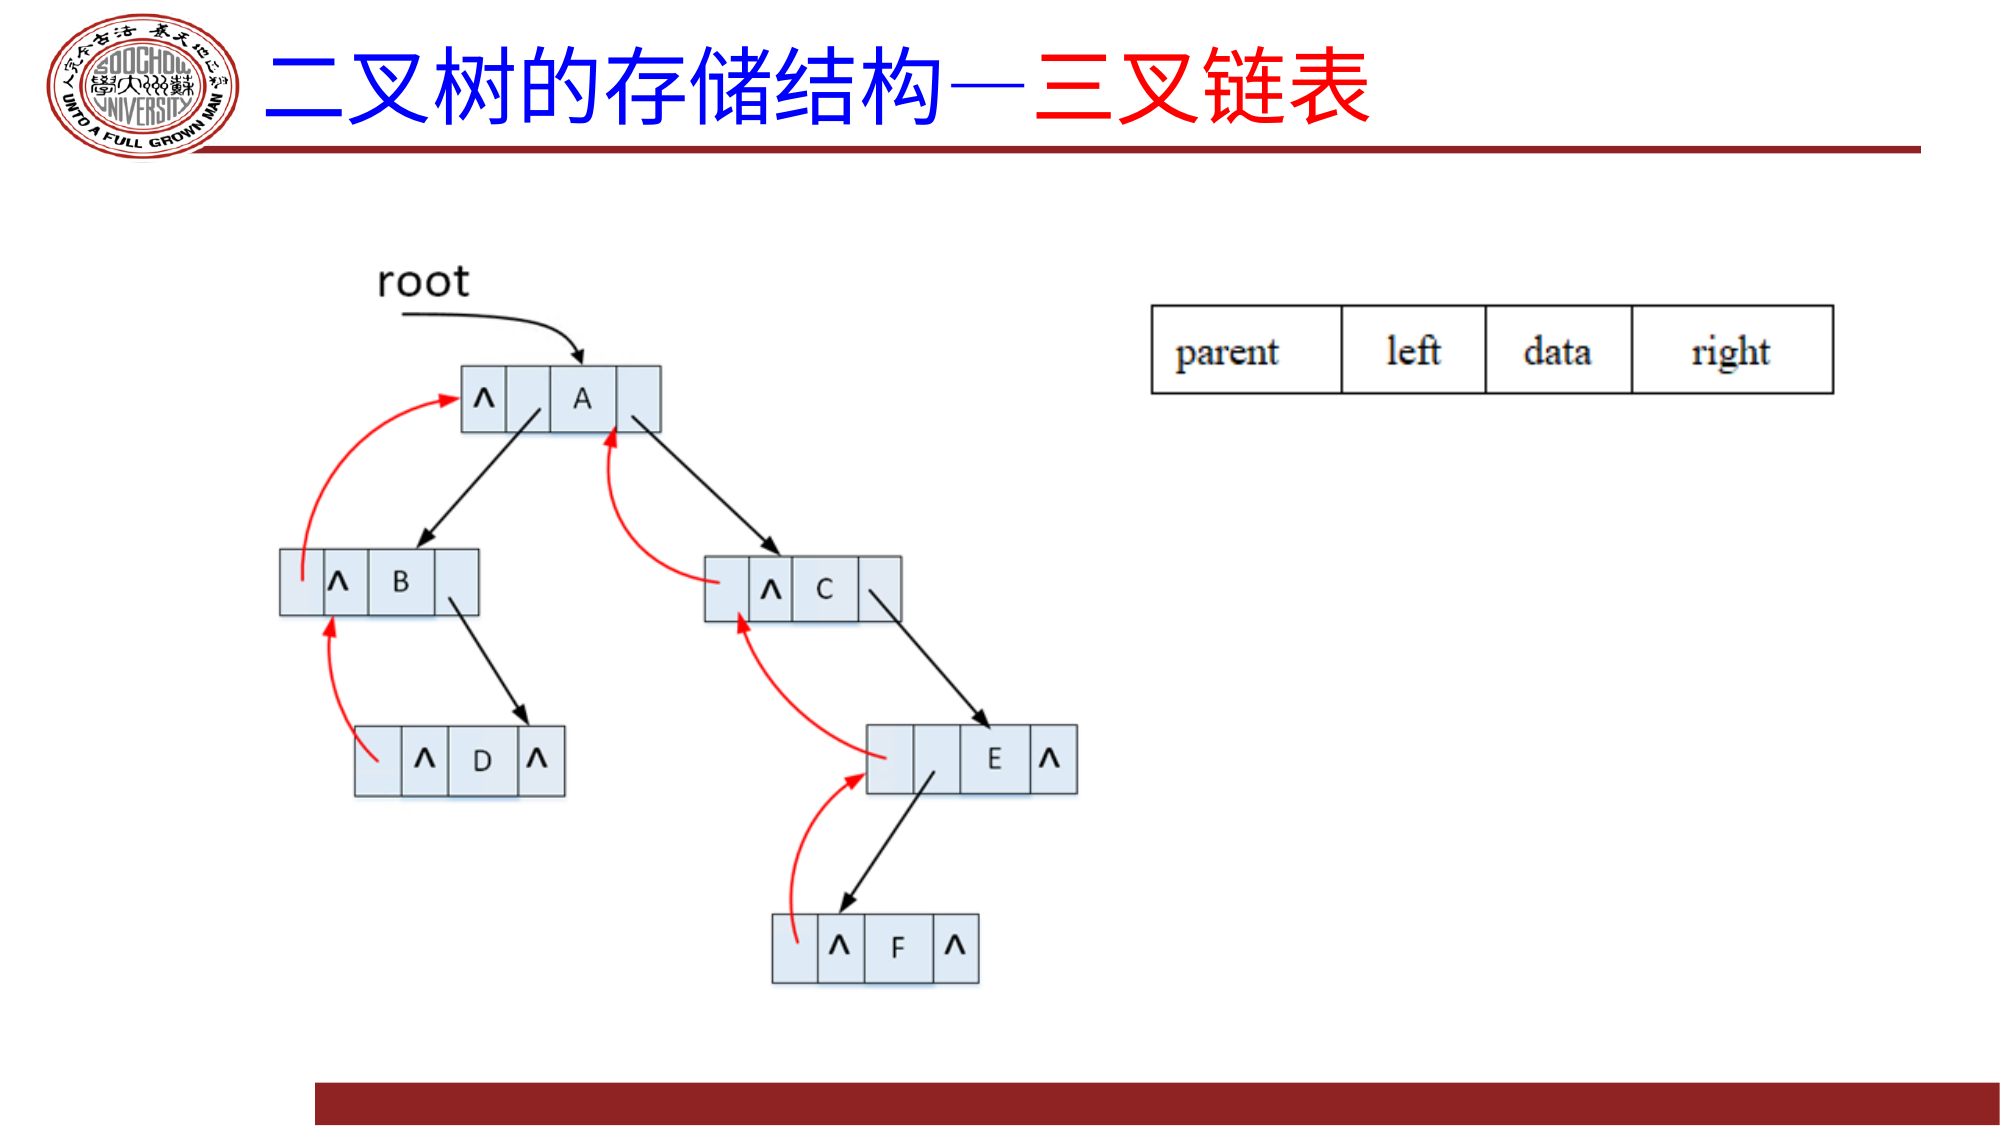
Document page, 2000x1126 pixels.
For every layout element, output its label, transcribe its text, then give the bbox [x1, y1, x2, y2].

picture [40, 9, 246, 163]
title 二叉树的存储结构—三叉链表 [242, 30, 1921, 138]
picture [220, 253, 1899, 1014]
